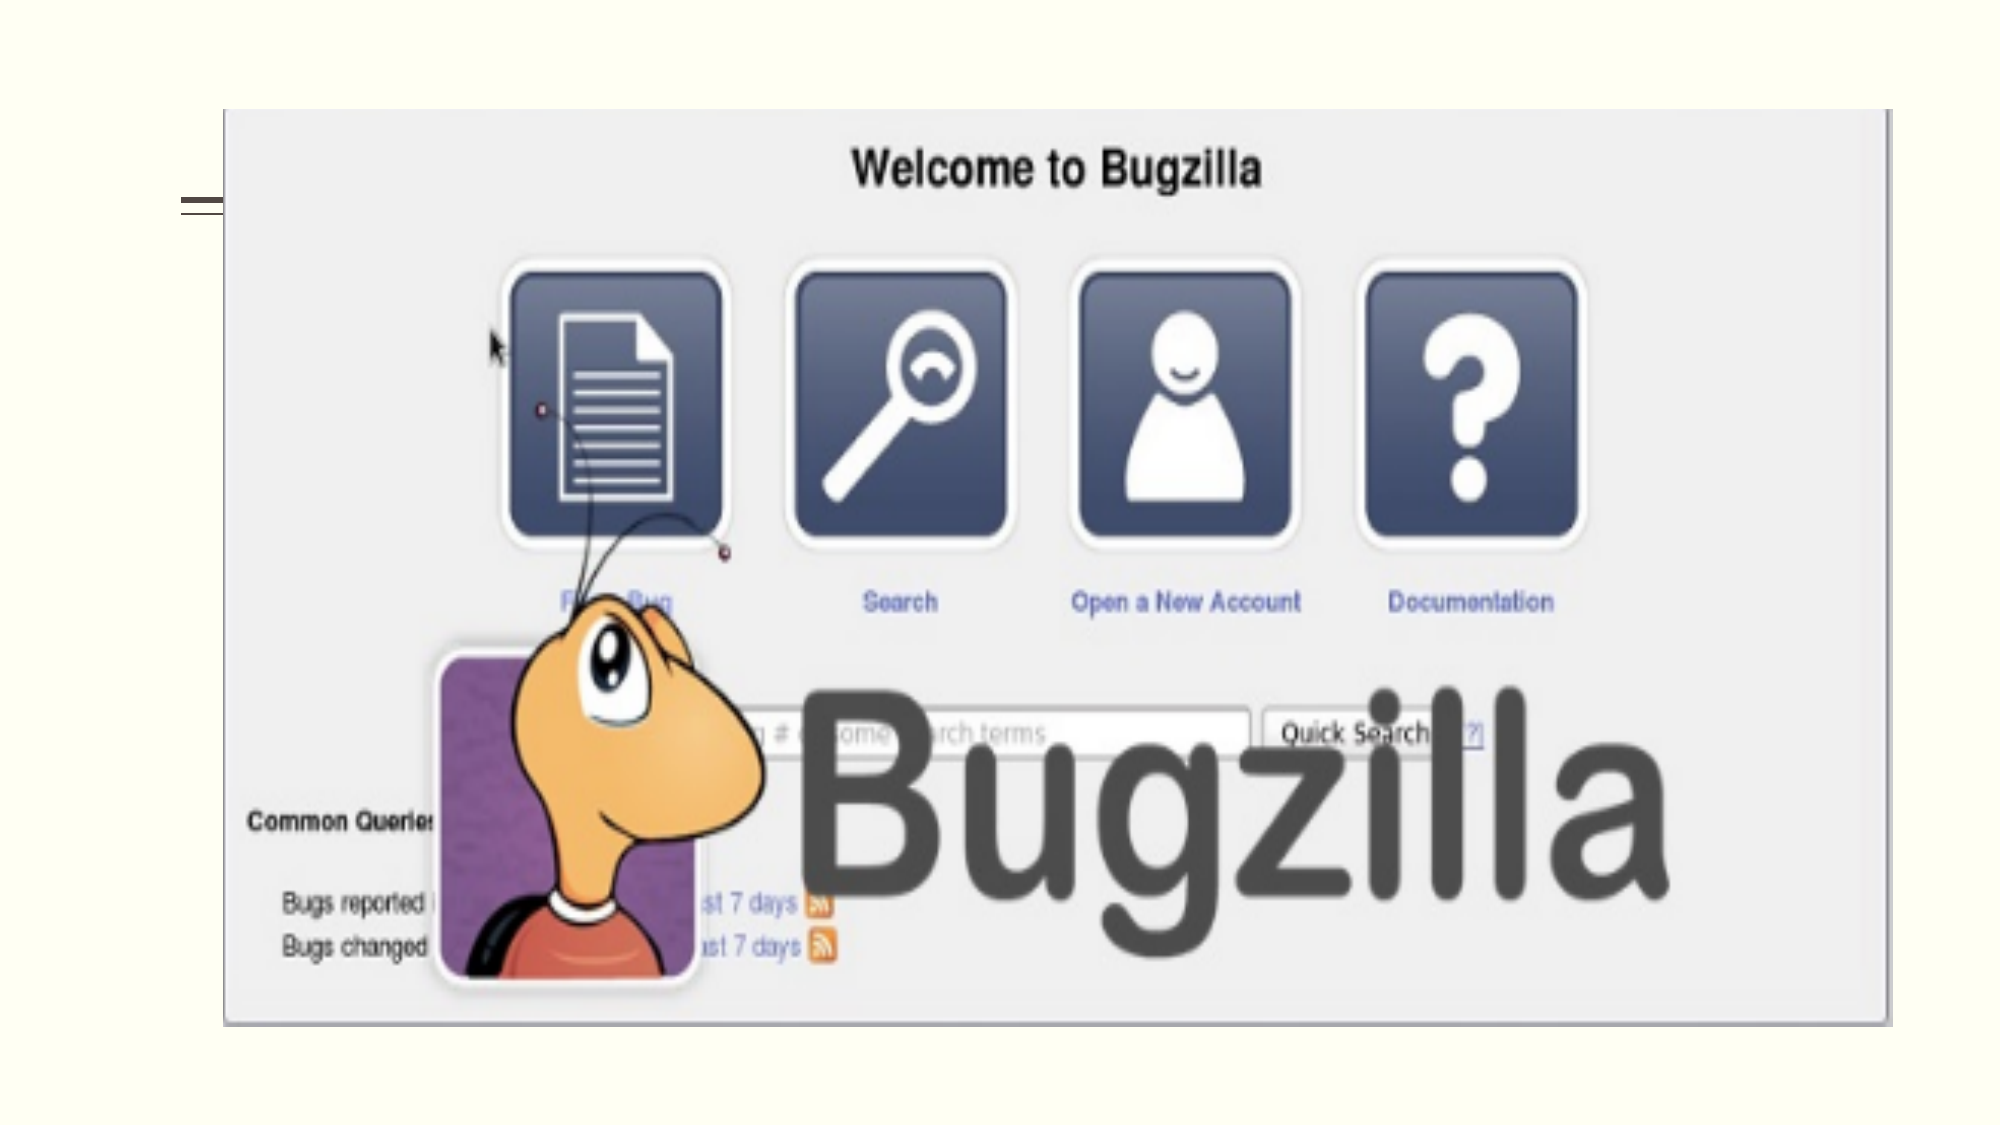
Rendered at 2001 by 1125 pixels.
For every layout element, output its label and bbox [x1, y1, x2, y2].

list [223, 109, 1893, 1027]
